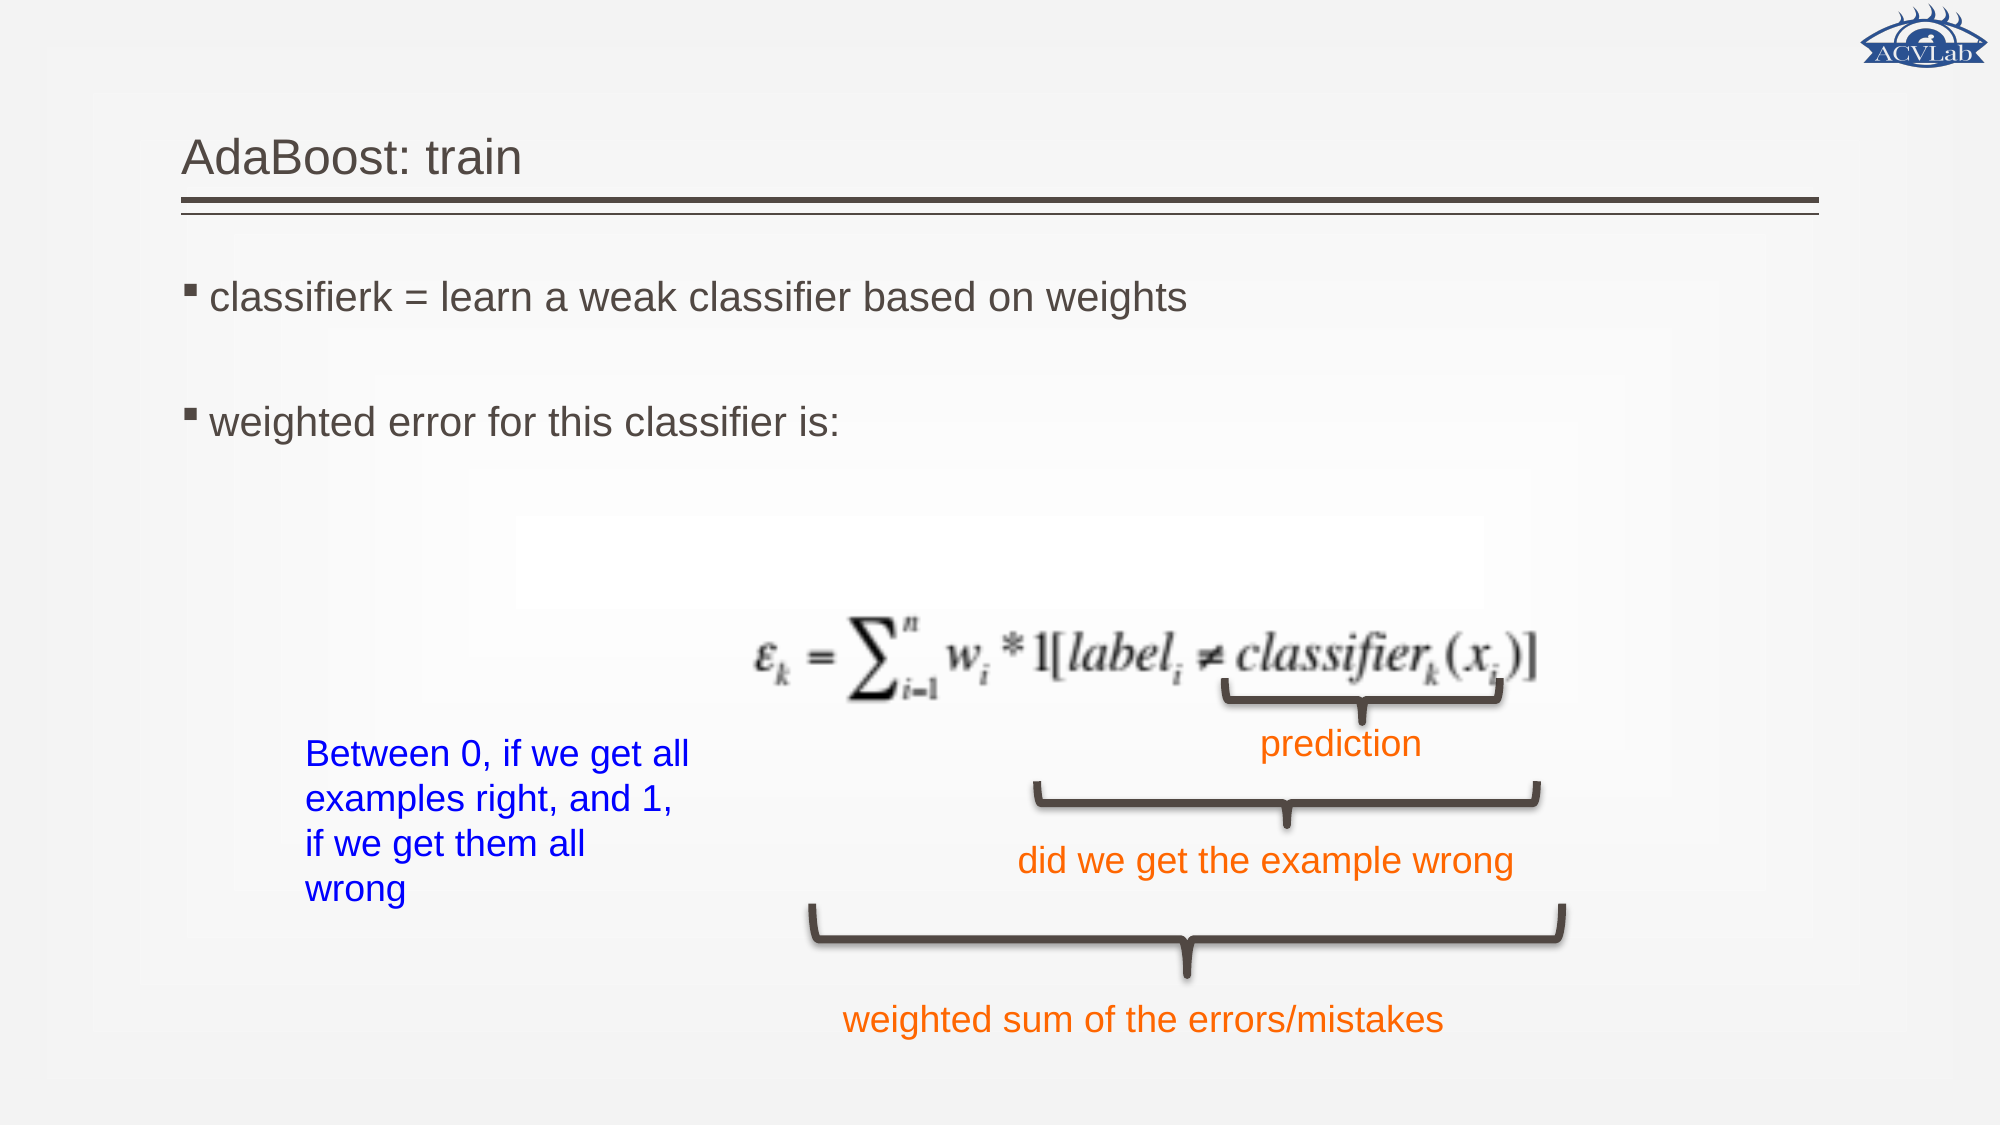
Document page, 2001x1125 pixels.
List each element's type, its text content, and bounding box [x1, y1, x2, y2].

picture [1834, 0, 2001, 103]
list classifierk = learn a weak classifier based on weights weighted error for this classifier is: [181, 262, 1819, 1013]
text_box did we get the example wrong [1002, 828, 1530, 889]
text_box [748, 597, 1540, 708]
text_box [808, 903, 1567, 979]
text_box Between 0, if we get all examples right, and 1, if we get them all wrong [290, 721, 710, 917]
title AdaBoost: train [181, 12, 1819, 193]
text_box prediction [1245, 717, 1438, 772]
text_box [1033, 781, 1541, 828]
text_box [1358, 717, 1367, 726]
text_box weighted sum of the errors/mistakes [828, 987, 1460, 1048]
